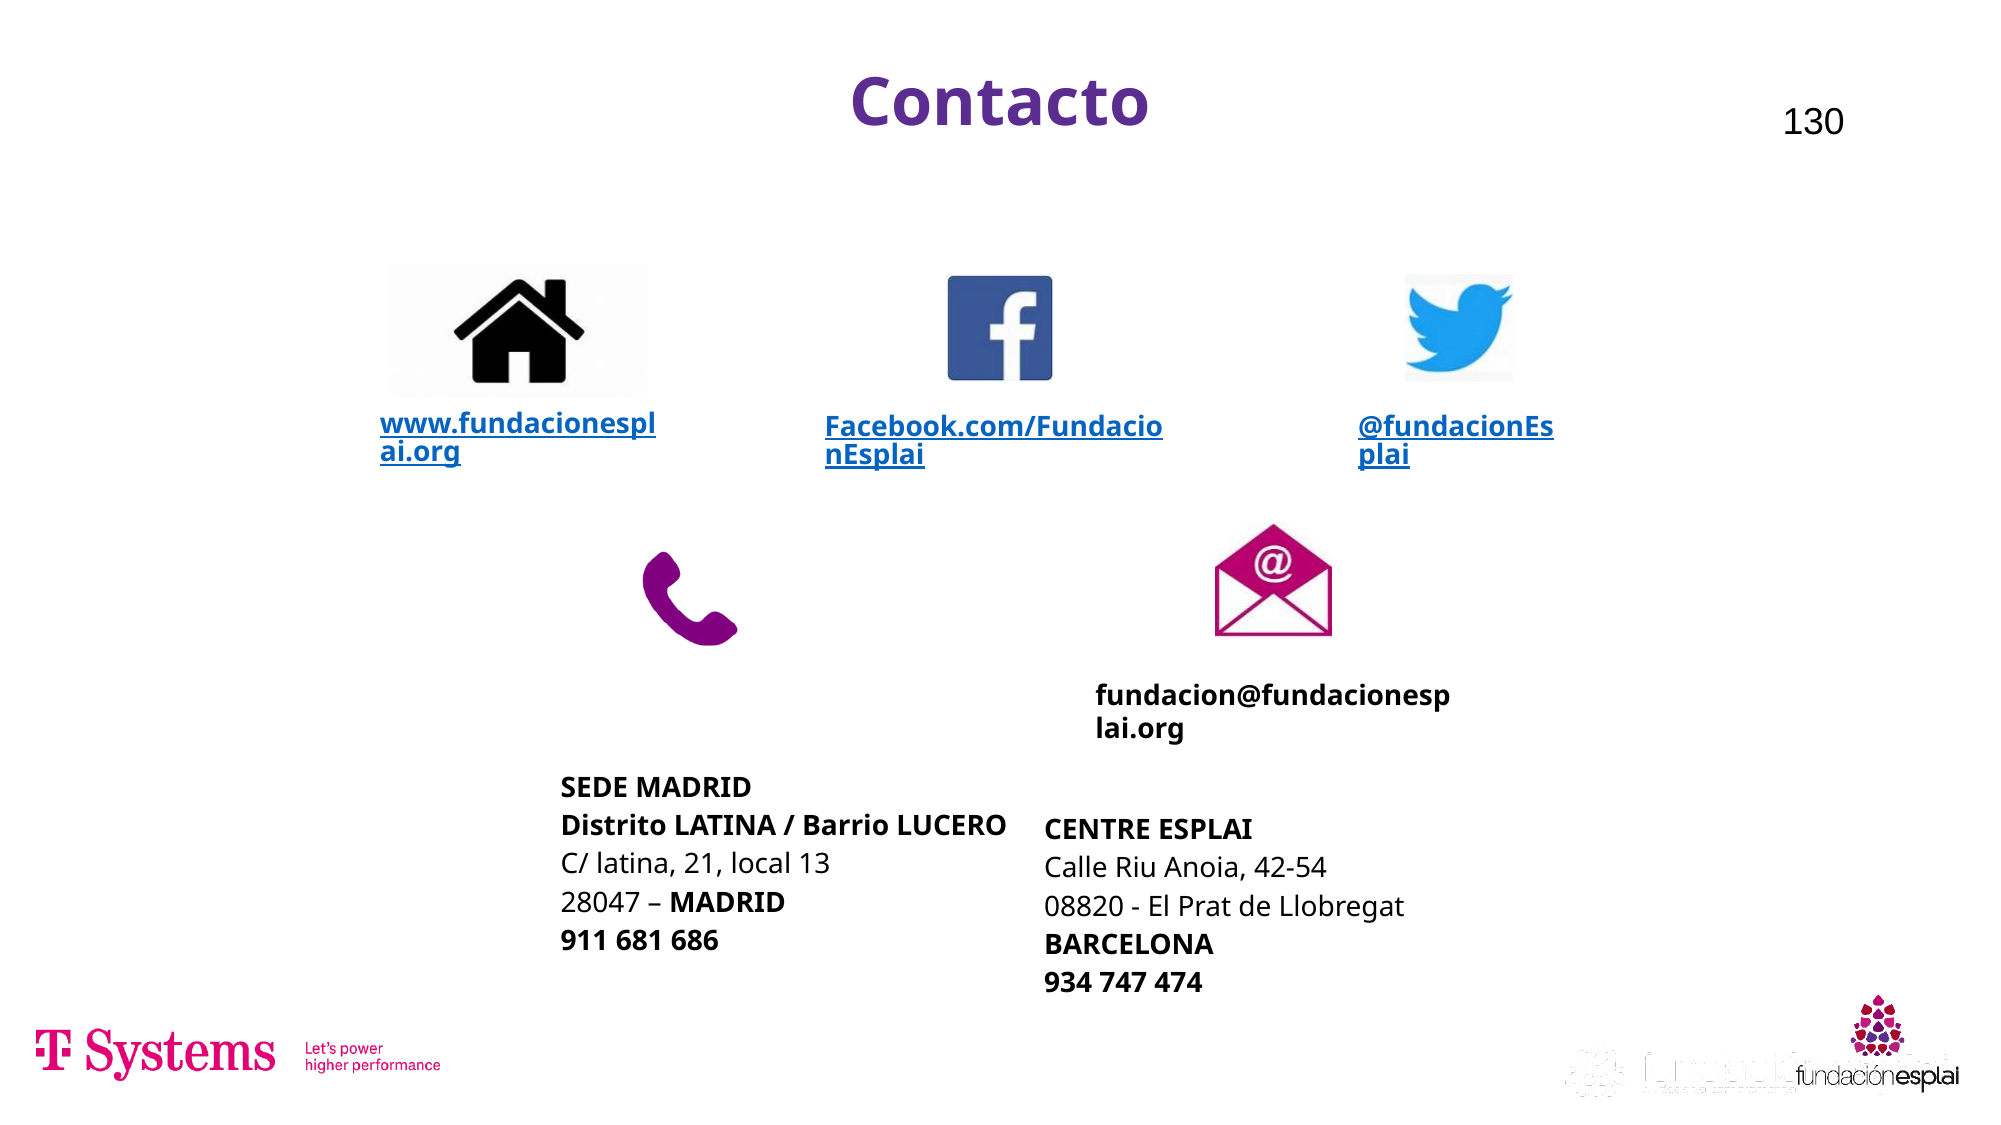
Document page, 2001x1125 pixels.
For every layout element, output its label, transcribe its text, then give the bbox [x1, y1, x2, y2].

picture [1556, 986, 1965, 1103]
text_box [364, 263, 684, 448]
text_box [1080, 521, 1467, 753]
text_box Contacto [247, 52, 1752, 146]
table_header CENTRE ESPLAI Calle Riu Anoia, 42-54 08820 - El Prat de Llobregat BARCELONA 934 747 474 [1029, 760, 1513, 1008]
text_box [607, 551, 786, 724]
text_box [1343, 273, 1575, 484]
picture [36, 1027, 440, 1081]
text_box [809, 273, 1191, 484]
text_box 130 [1767, 89, 1863, 150]
table_header SEDE MADRID Distrito LATINA / Barrio LUCERO C/ latina, 21, local 13 28047 – MADRID 911 681 686 [546, 760, 1029, 1008]
